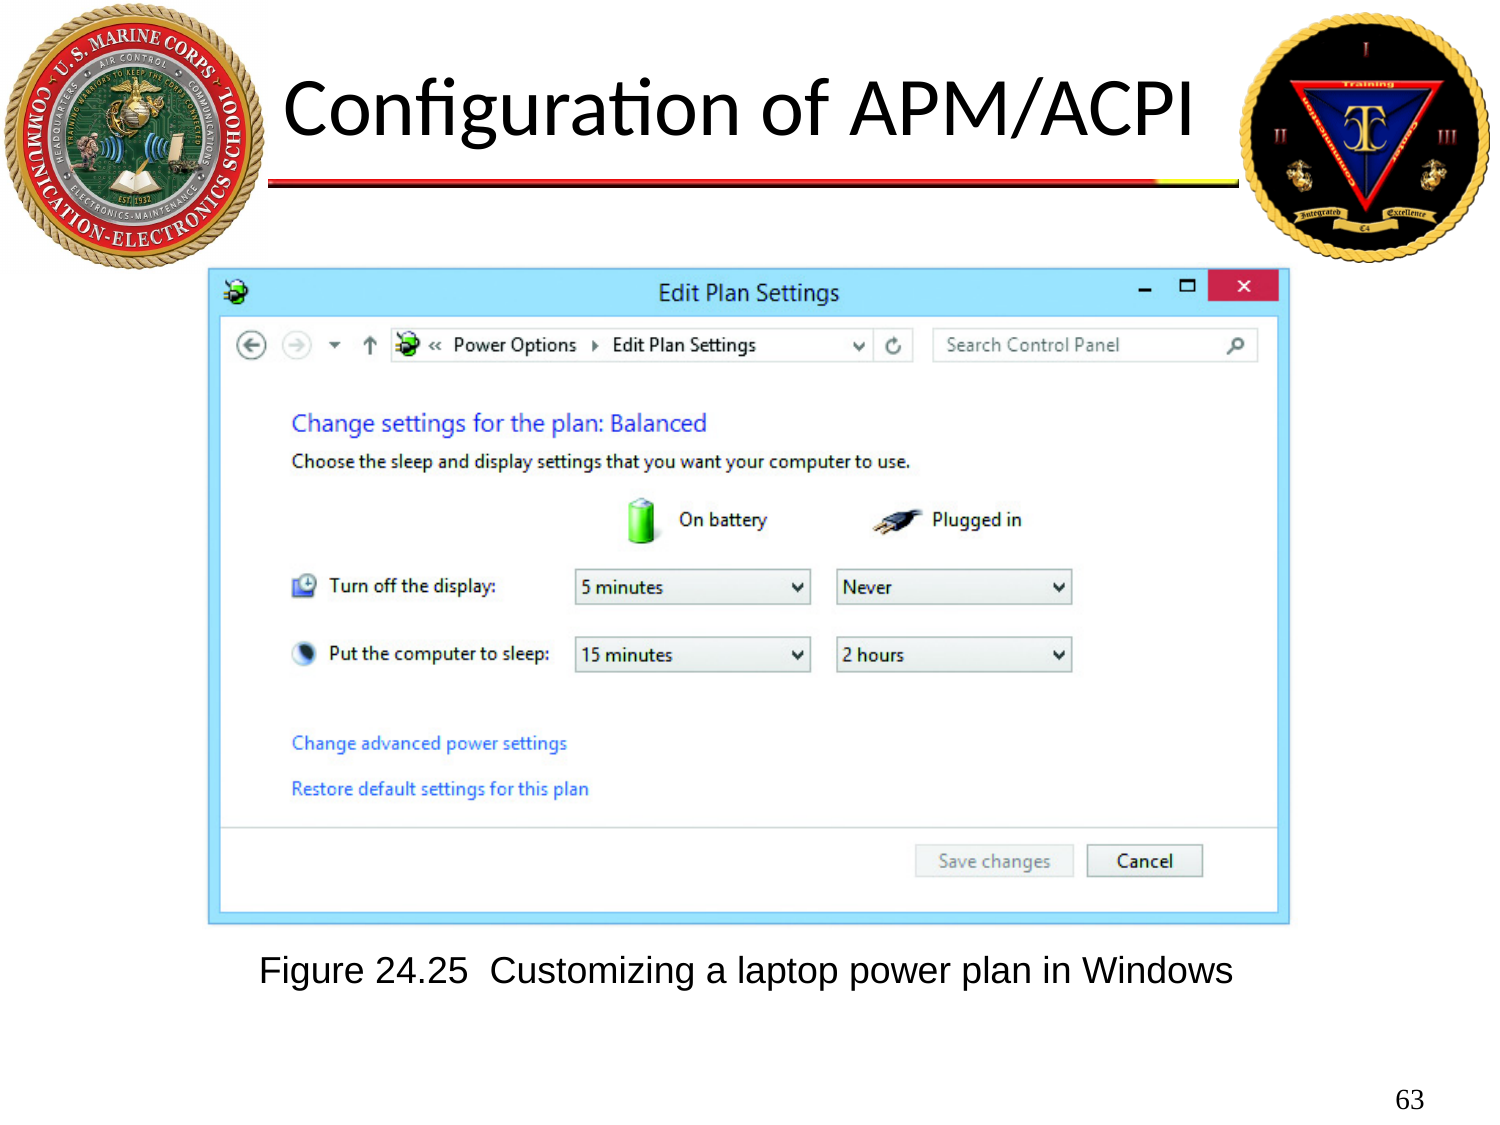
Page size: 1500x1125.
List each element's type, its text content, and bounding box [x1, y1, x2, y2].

text_box Figure 24.25 Customizing a laptop power plan in Windows [243, 942, 1249, 1000]
title Configuration of APM/ACPI [75, 45, 1425, 233]
picture [0, 0, 1490, 932]
